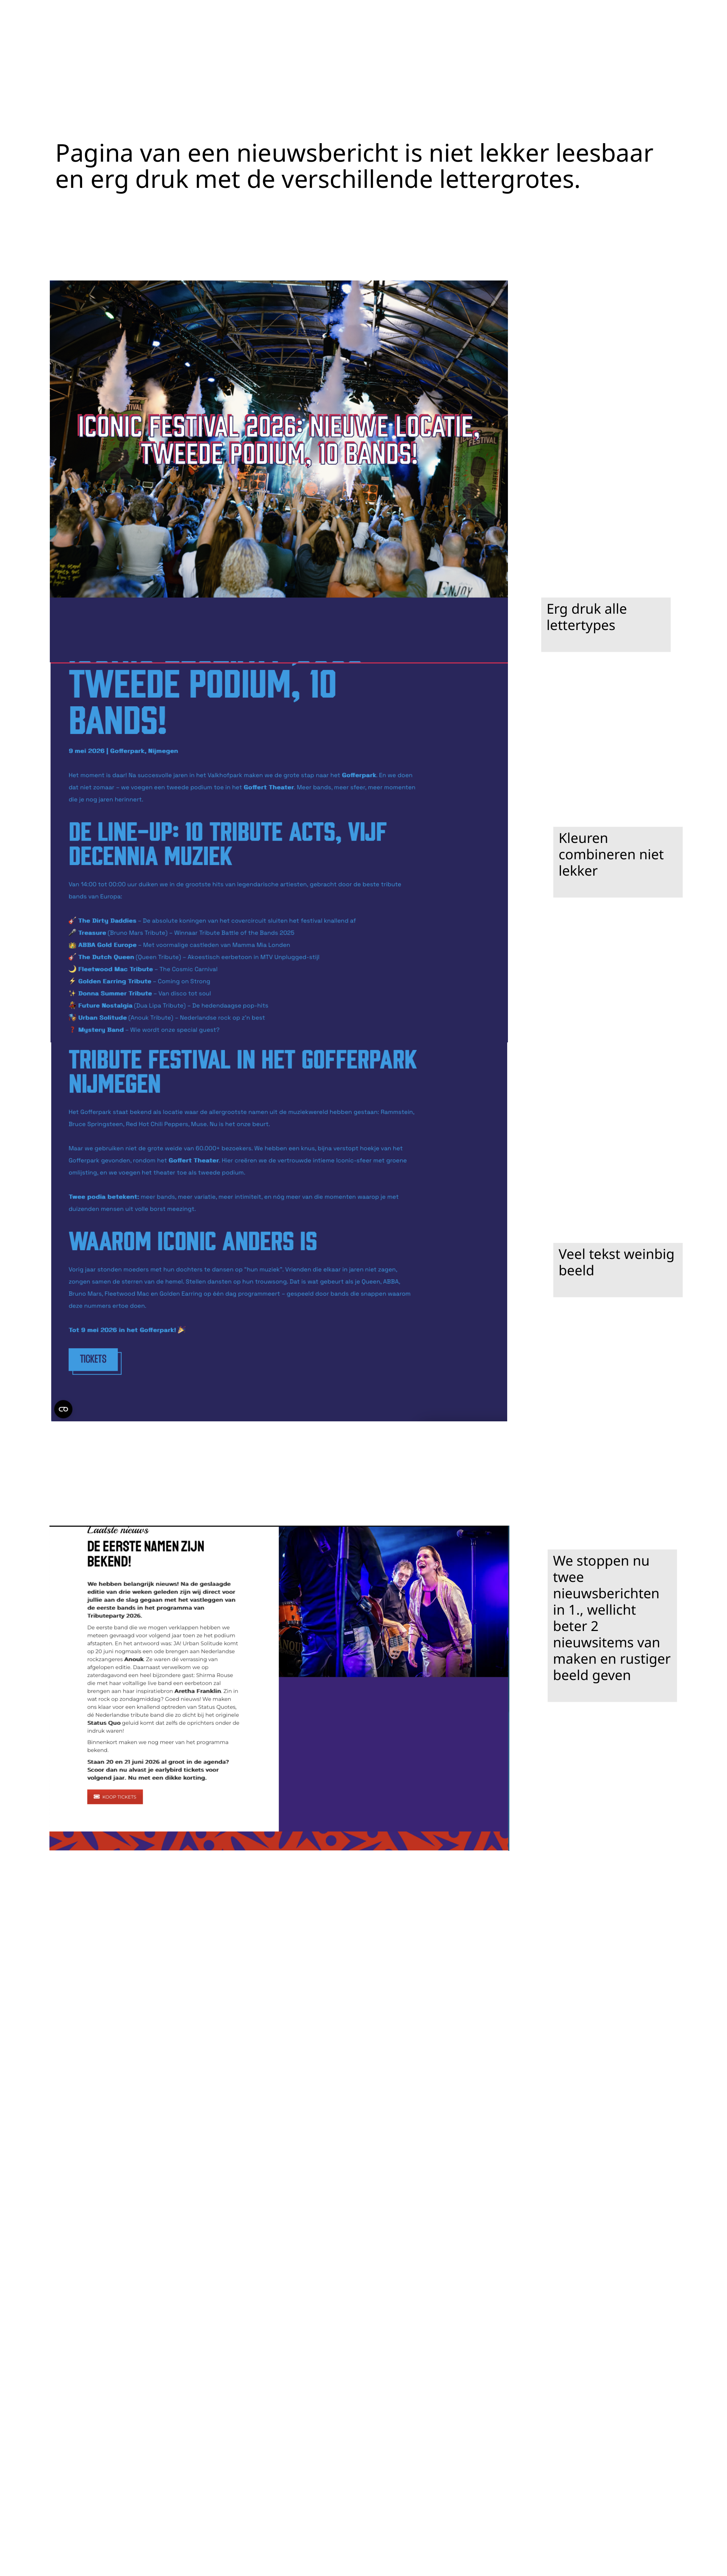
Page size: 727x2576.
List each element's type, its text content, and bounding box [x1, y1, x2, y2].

text_box Kleuren combineren niet lekker [553, 827, 683, 898]
text_box Veel tekst weinbig beeld [553, 1243, 683, 1297]
title Pagina van een nieuwsbericht is niet lekker leesbaar en erg druk met de verschillende lettergrotes. [50, 137, 677, 226]
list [49, 1526, 509, 1851]
text_box Erg druk alle lettertypes [541, 597, 671, 652]
text_box We stoppen nu twee nieuwsberichten in 1., wellicht beter 2 nieuwsitems van maken en rustiger beeld geven [548, 1549, 677, 1702]
picture [49, 280, 508, 1422]
